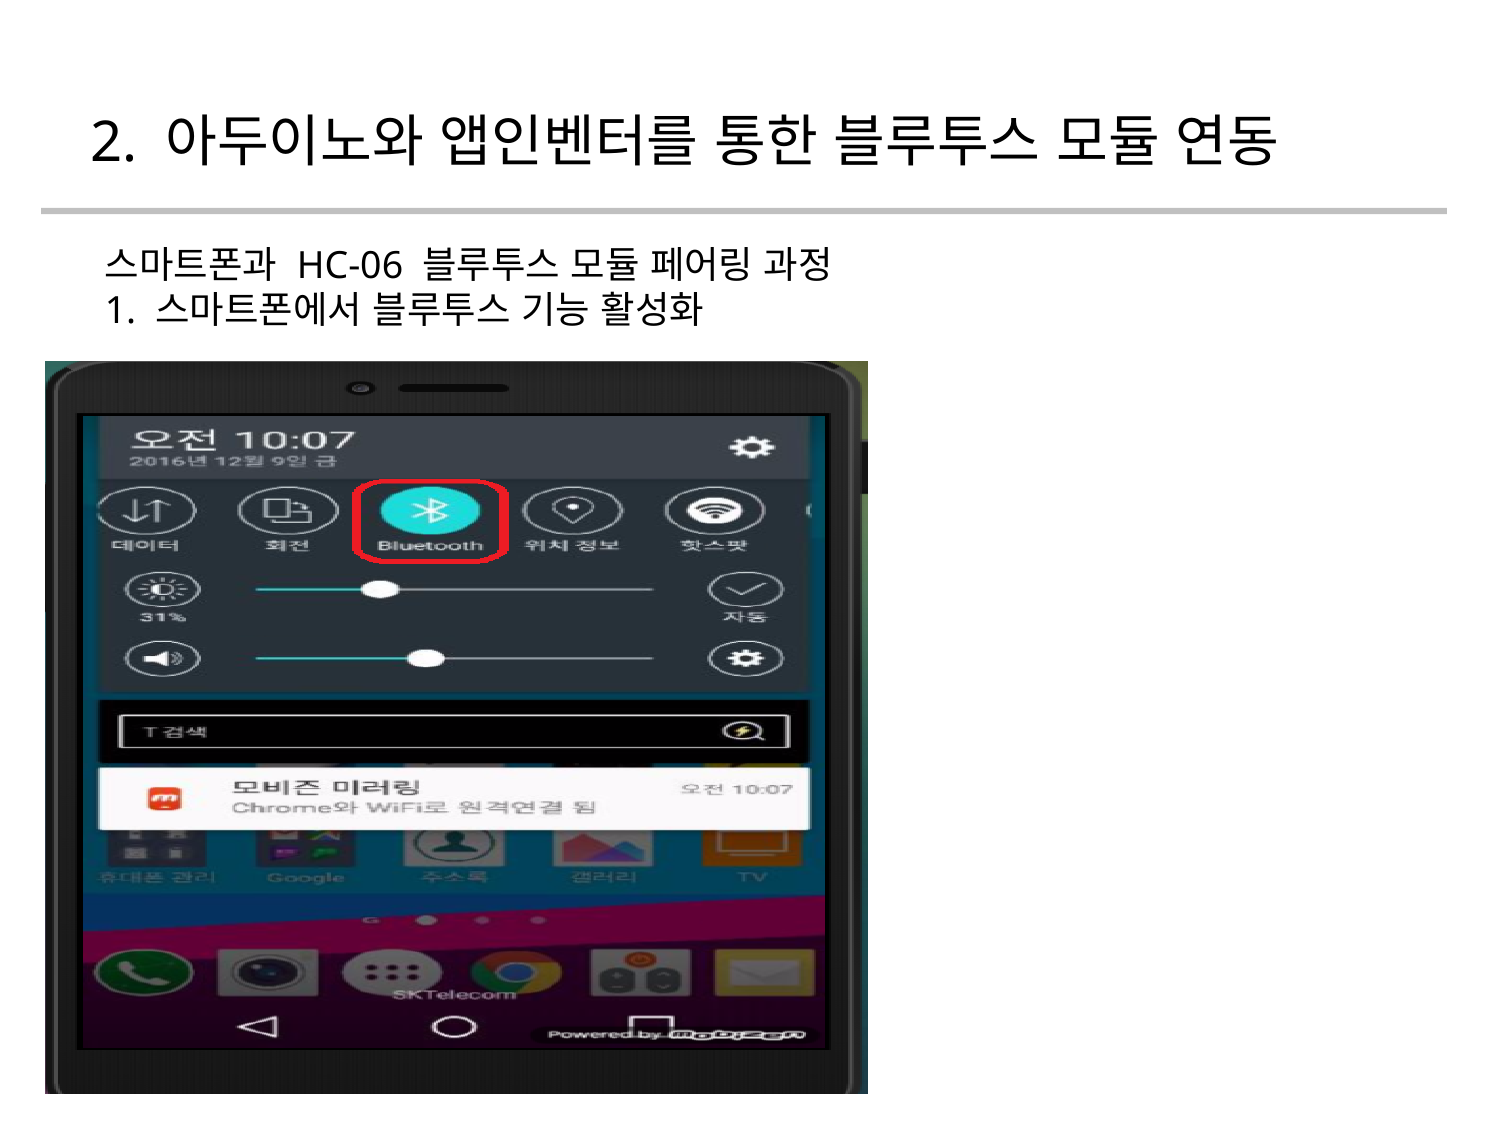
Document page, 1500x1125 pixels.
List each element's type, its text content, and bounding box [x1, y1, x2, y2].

picture [45, 361, 869, 1095]
text_box 스마트폰과 HC-06 블루투스 모듈 페어링 과정 1. 스마트폰에서 블루투스 기능 활성화 [90, 233, 859, 338]
title 2. 아두이노와 앱인벤터를 통한 블루투스 모듈 연동 [75, 45, 1425, 233]
